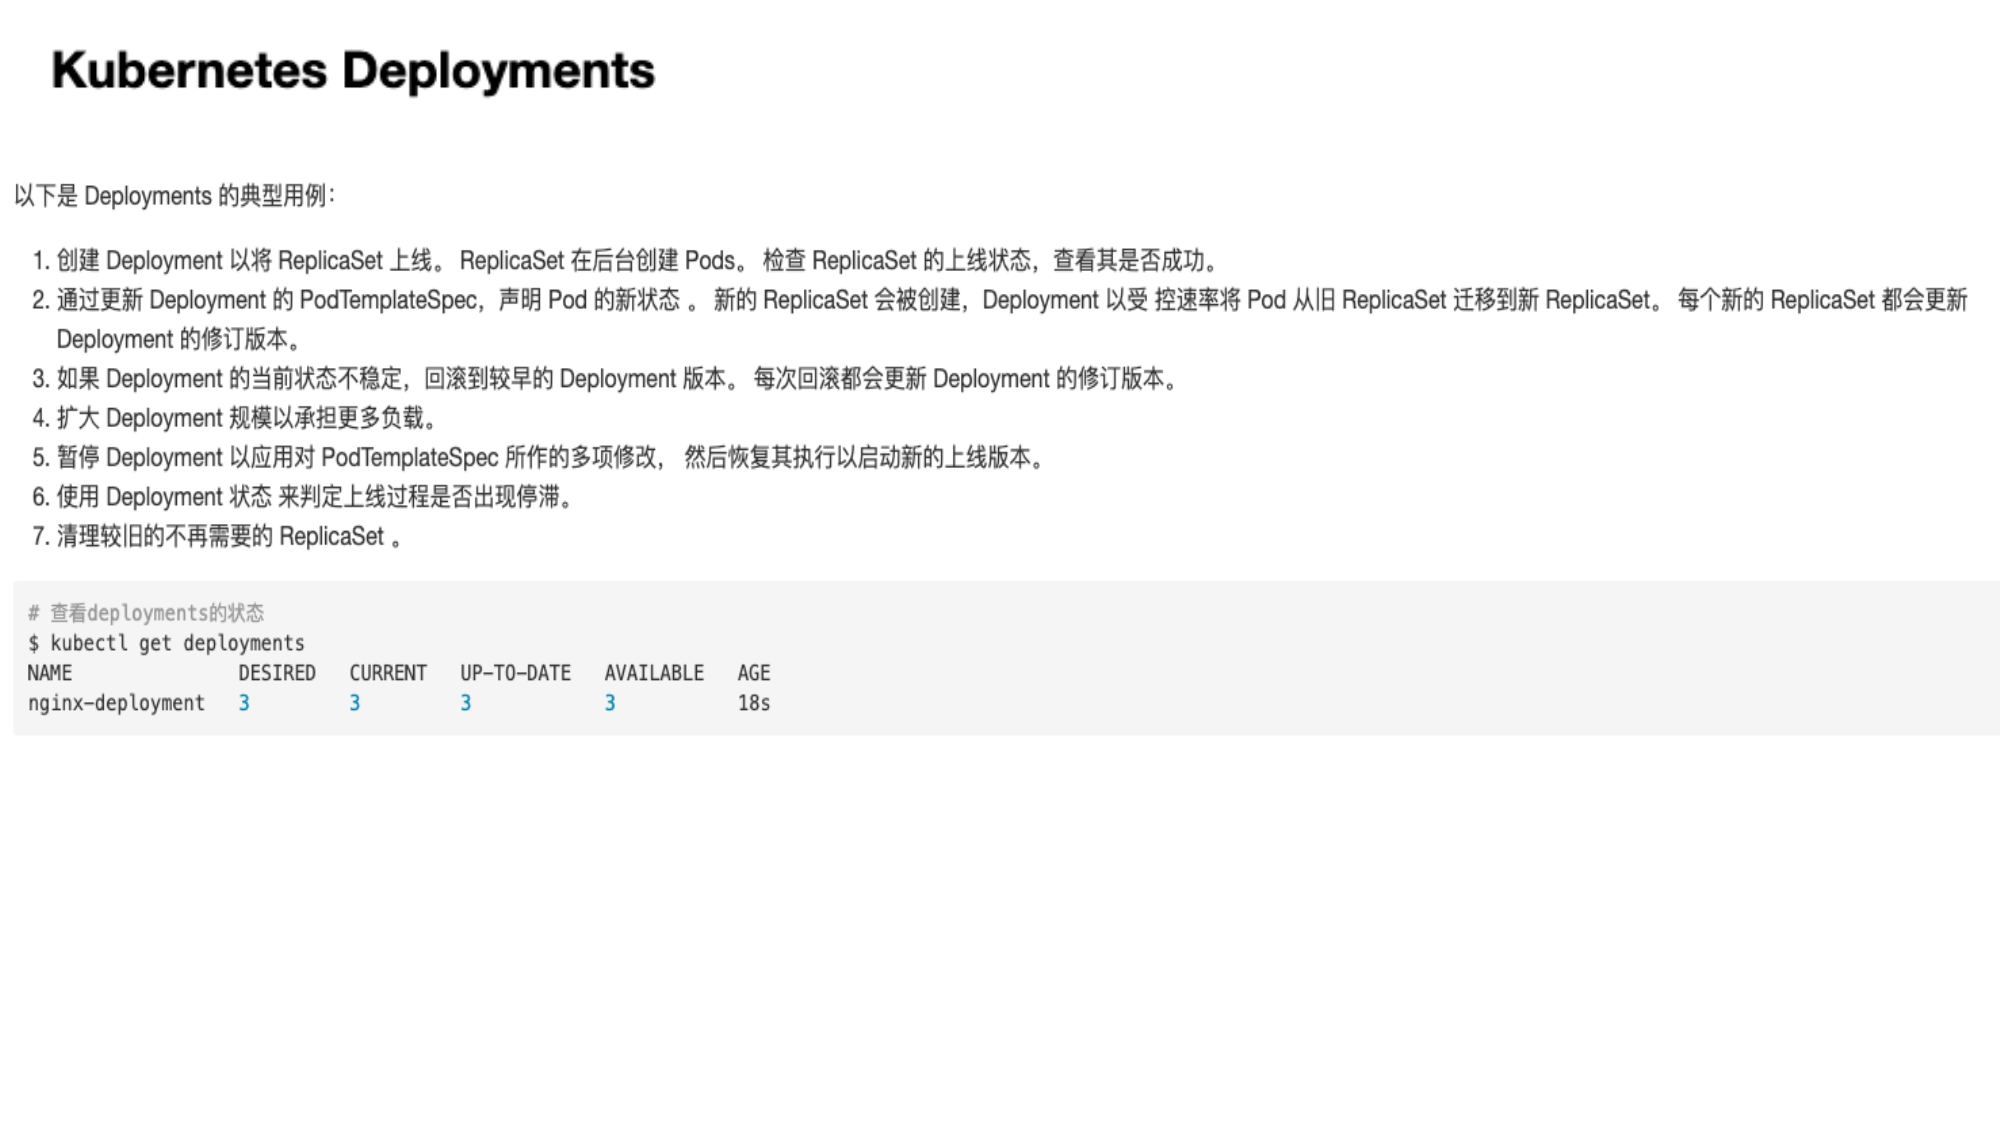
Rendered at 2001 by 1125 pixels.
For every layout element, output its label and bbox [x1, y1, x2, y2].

picture [20, 21, 1296, 130]
picture [0, 167, 2000, 772]
